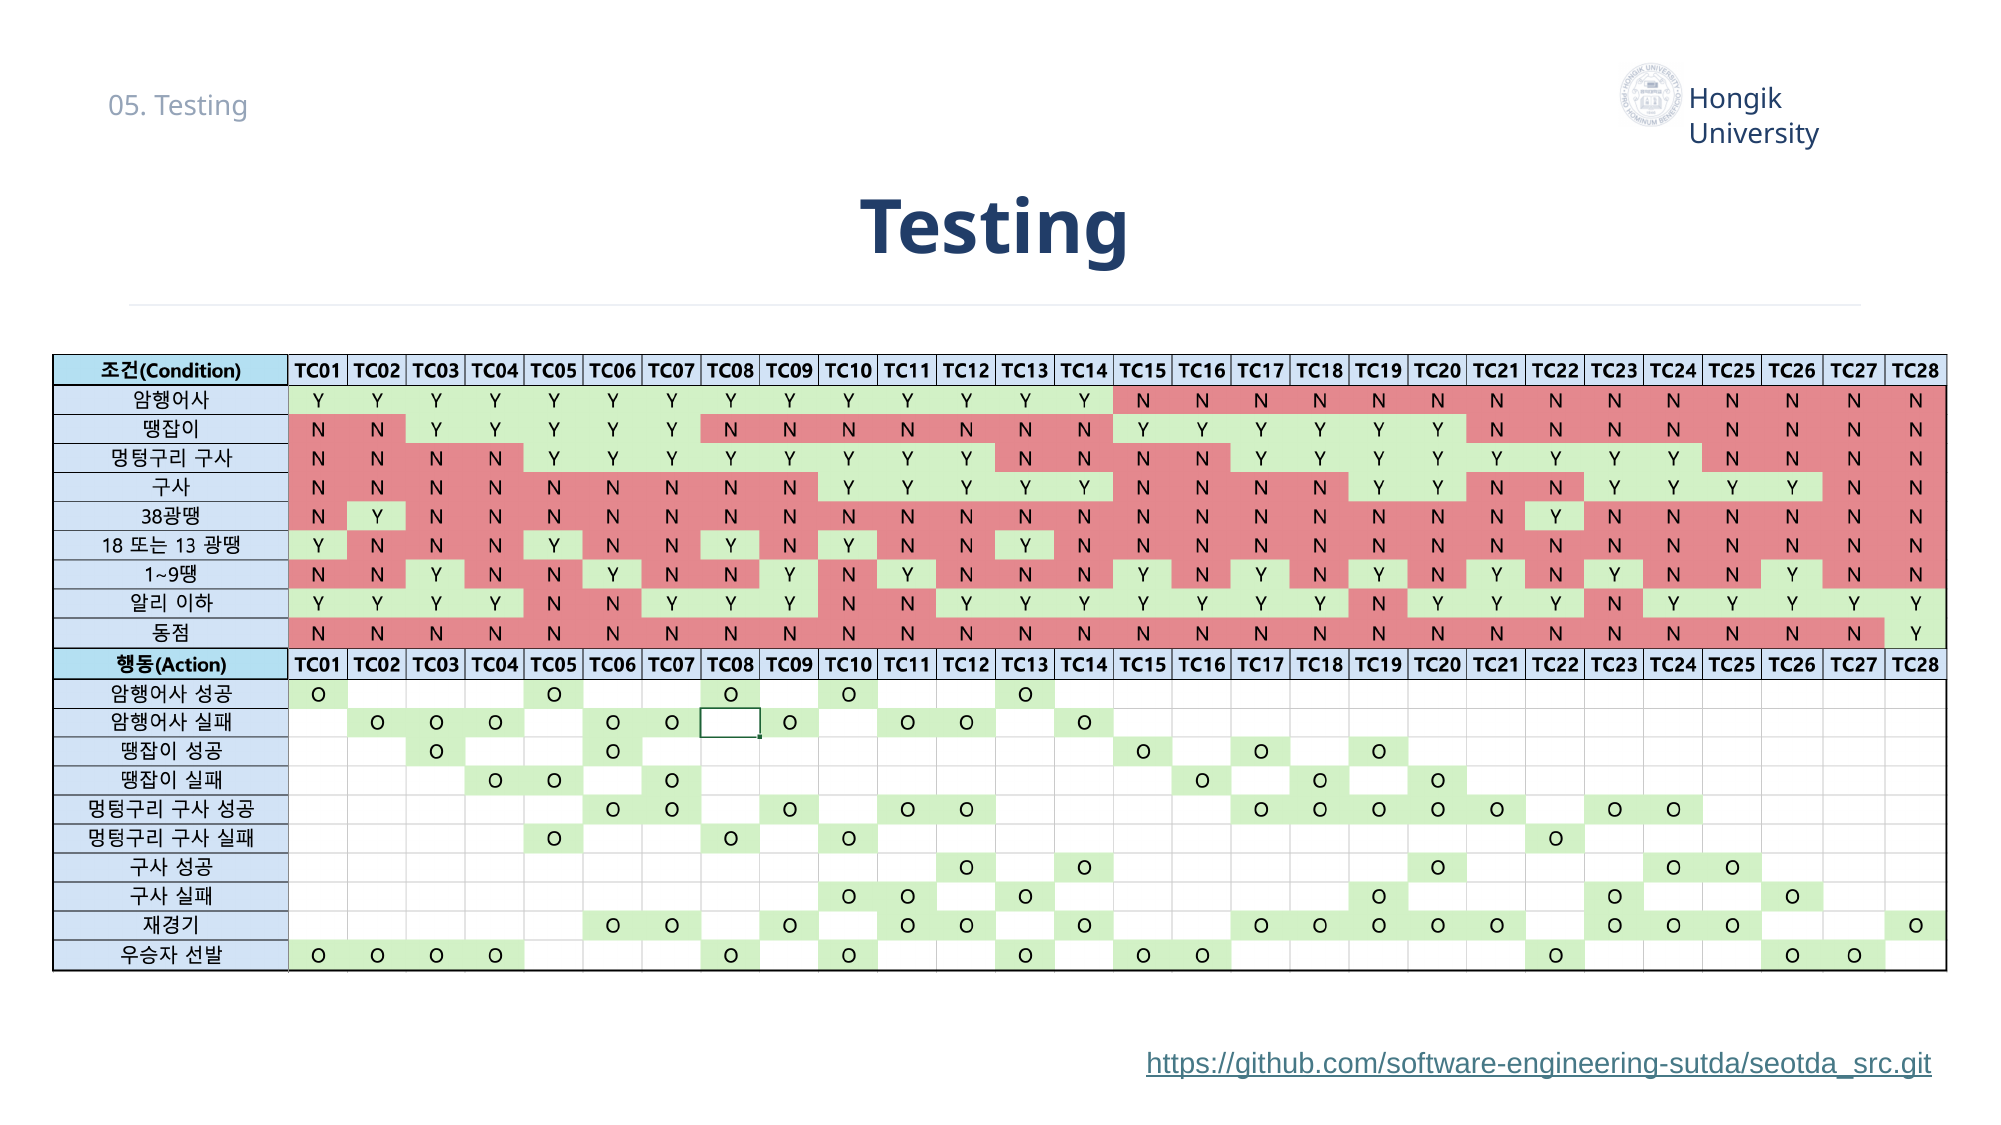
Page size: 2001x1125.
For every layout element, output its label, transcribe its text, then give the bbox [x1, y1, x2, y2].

picture [52, 354, 1948, 973]
text_box 05. Testing [93, 79, 380, 129]
text_box Testing [170, 171, 1821, 277]
text_box Hongik University [1688, 79, 1907, 129]
picture [1617, 62, 1684, 127]
text_box https://github.com/software-engineering-sutda/seotda_src.git [1131, 1037, 1948, 1087]
